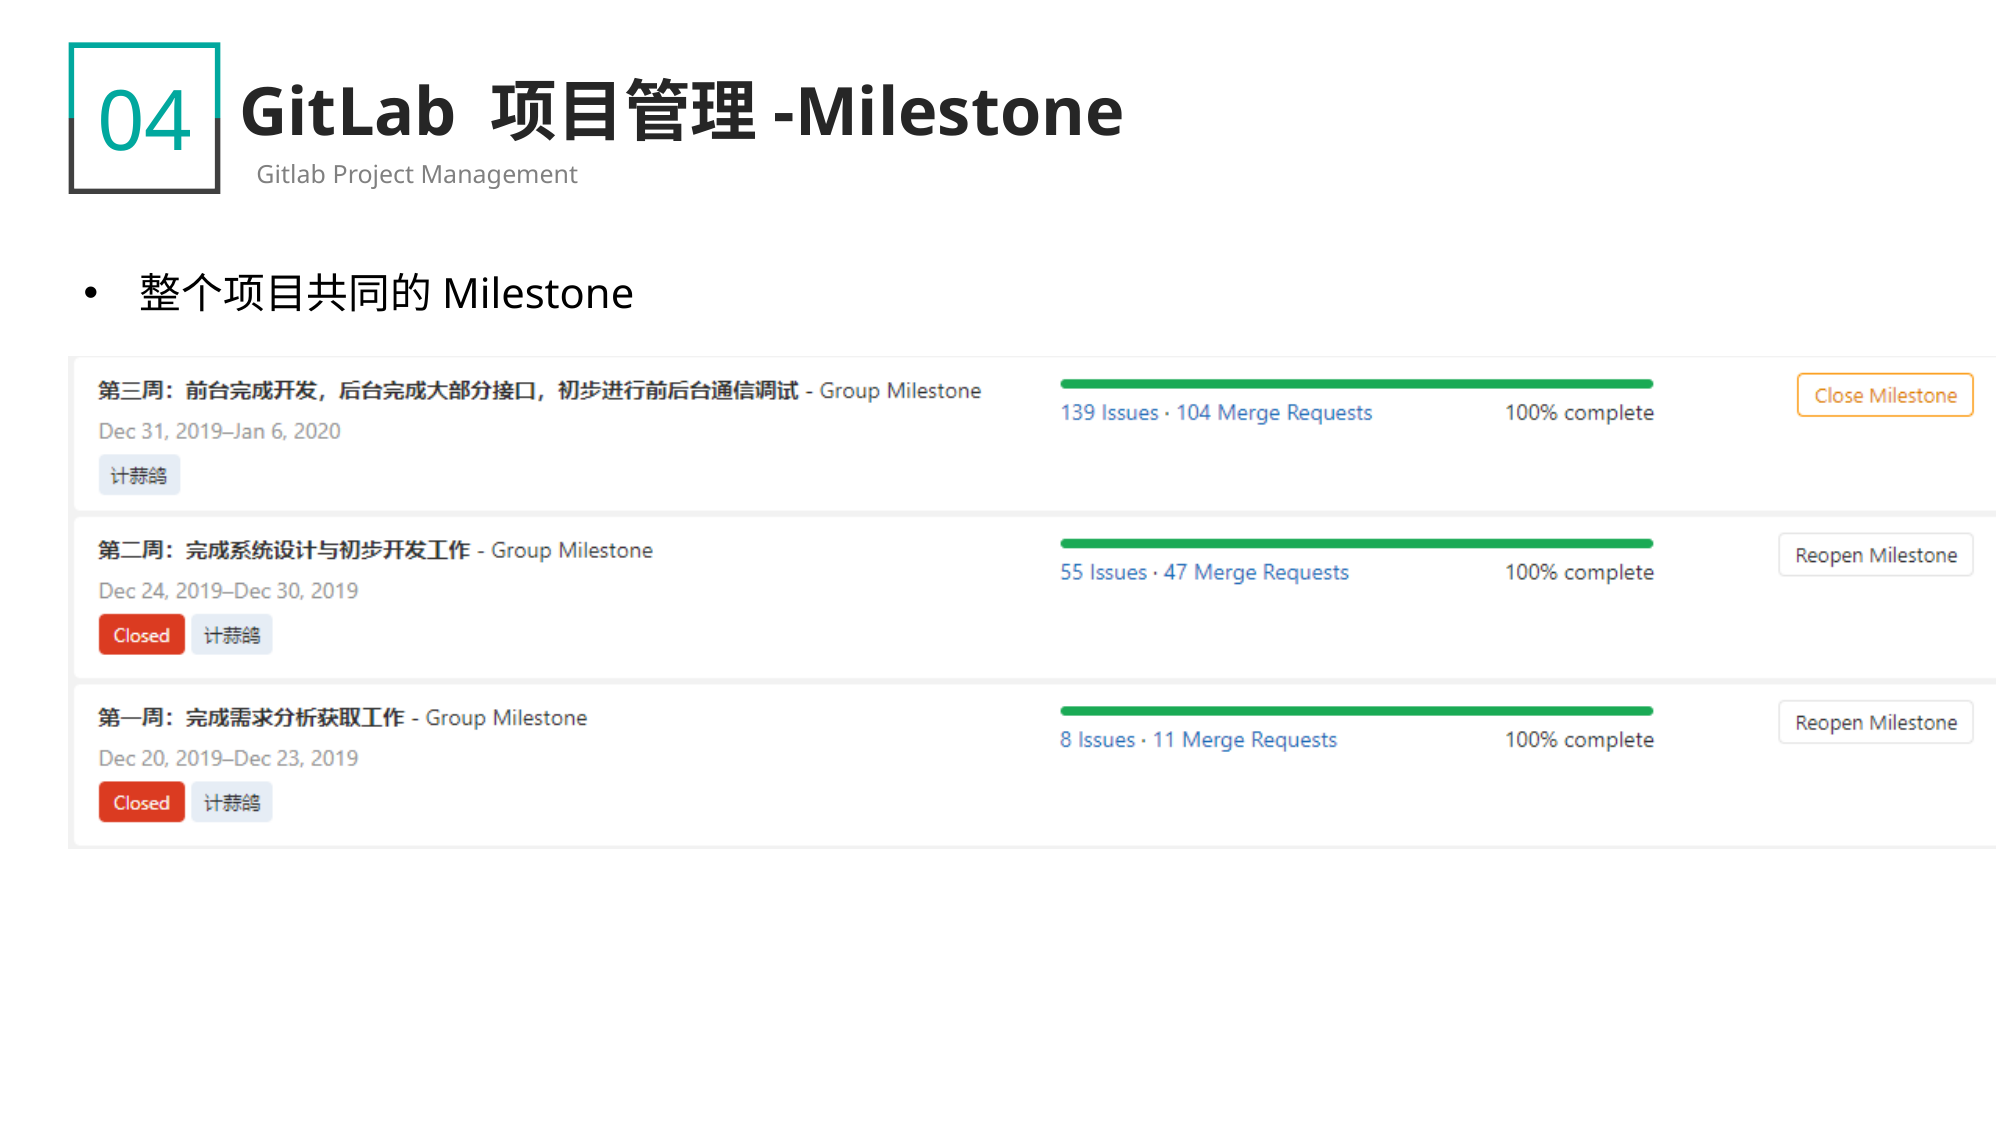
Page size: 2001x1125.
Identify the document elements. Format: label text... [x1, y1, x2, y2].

picture [68, 356, 1996, 849]
text_box [68, 175, 221, 195]
text_box [68, 41, 221, 60]
text_box 整个项目共同的Milestone [68, 234, 887, 325]
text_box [241, 60, 1123, 195]
text_box 04 [68, 60, 221, 175]
